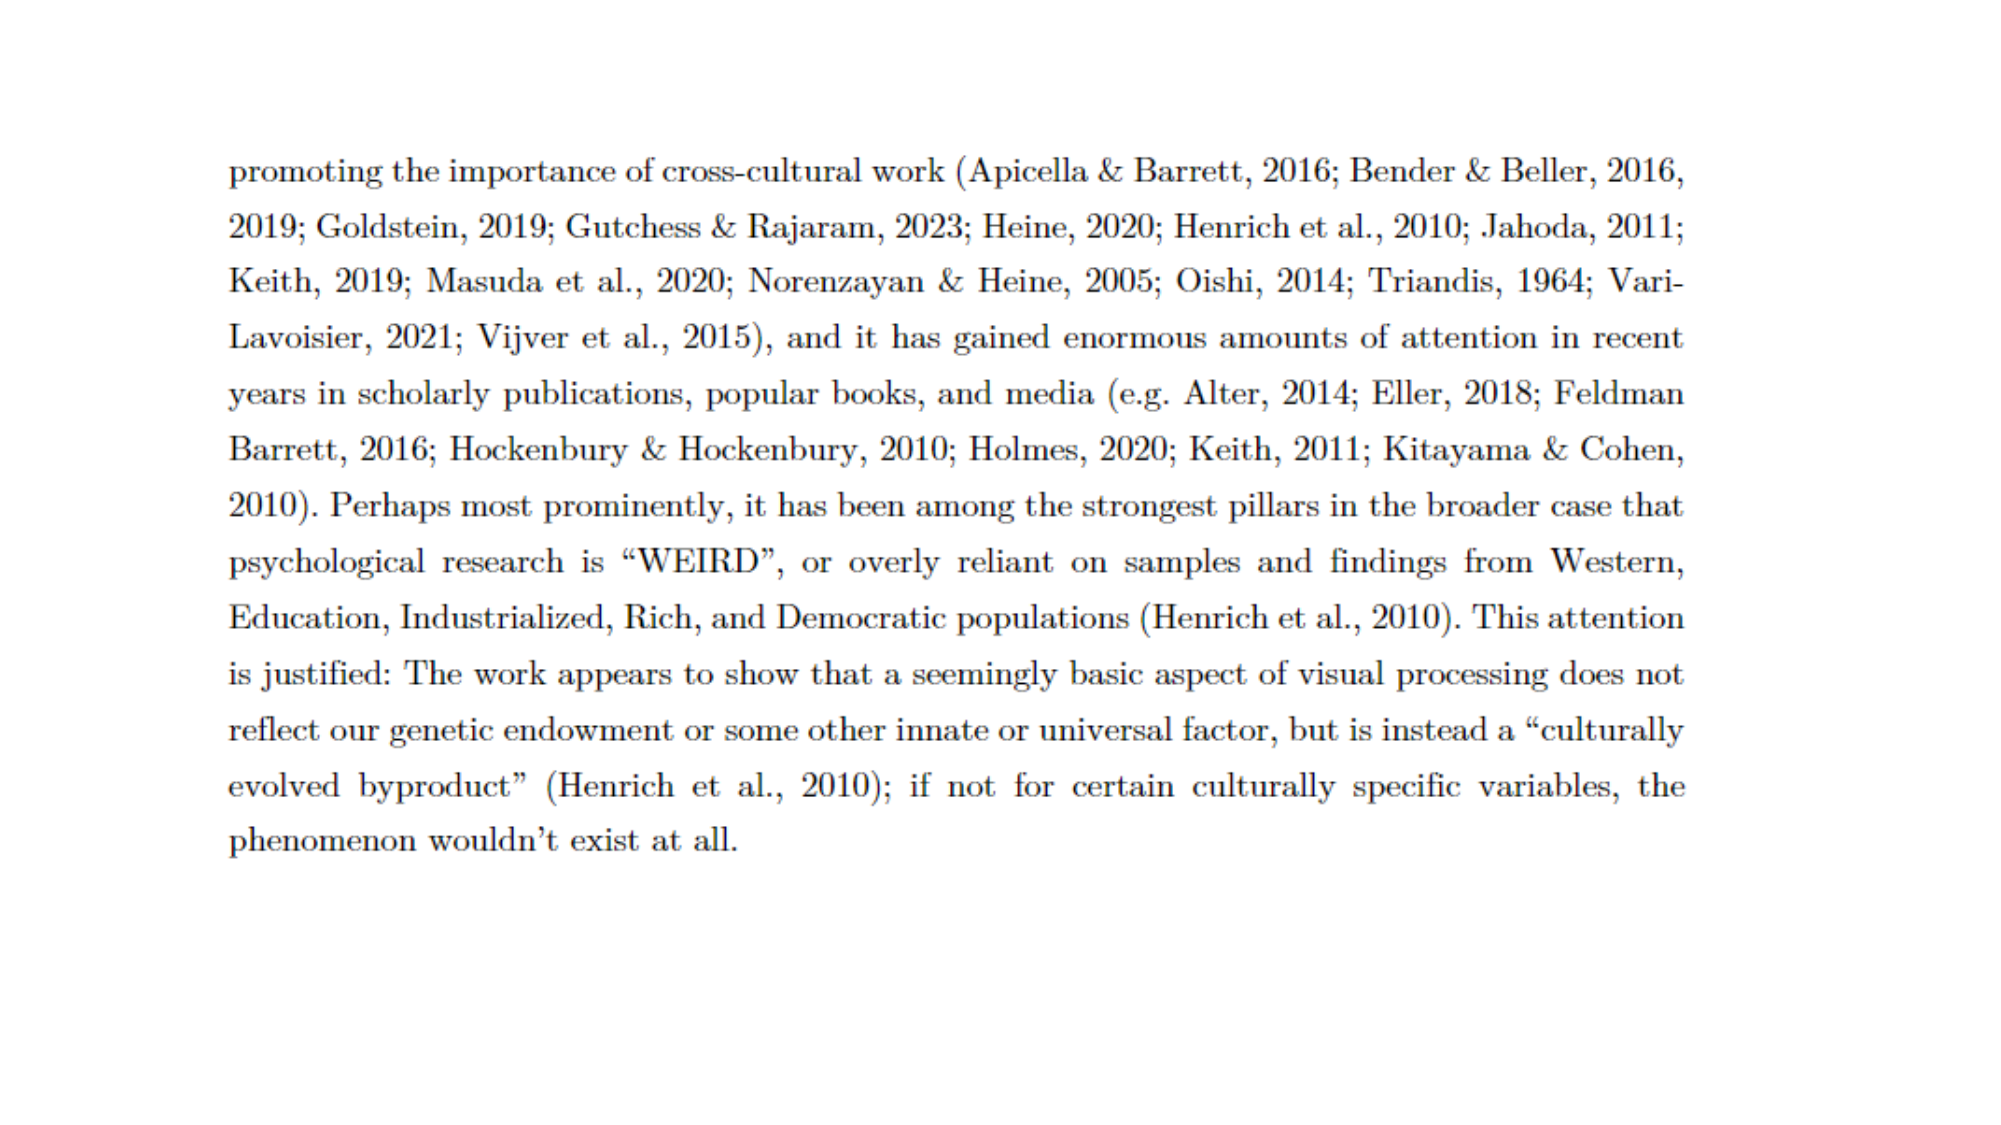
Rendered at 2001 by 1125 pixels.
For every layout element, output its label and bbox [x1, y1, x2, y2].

picture [205, 111, 1721, 883]
